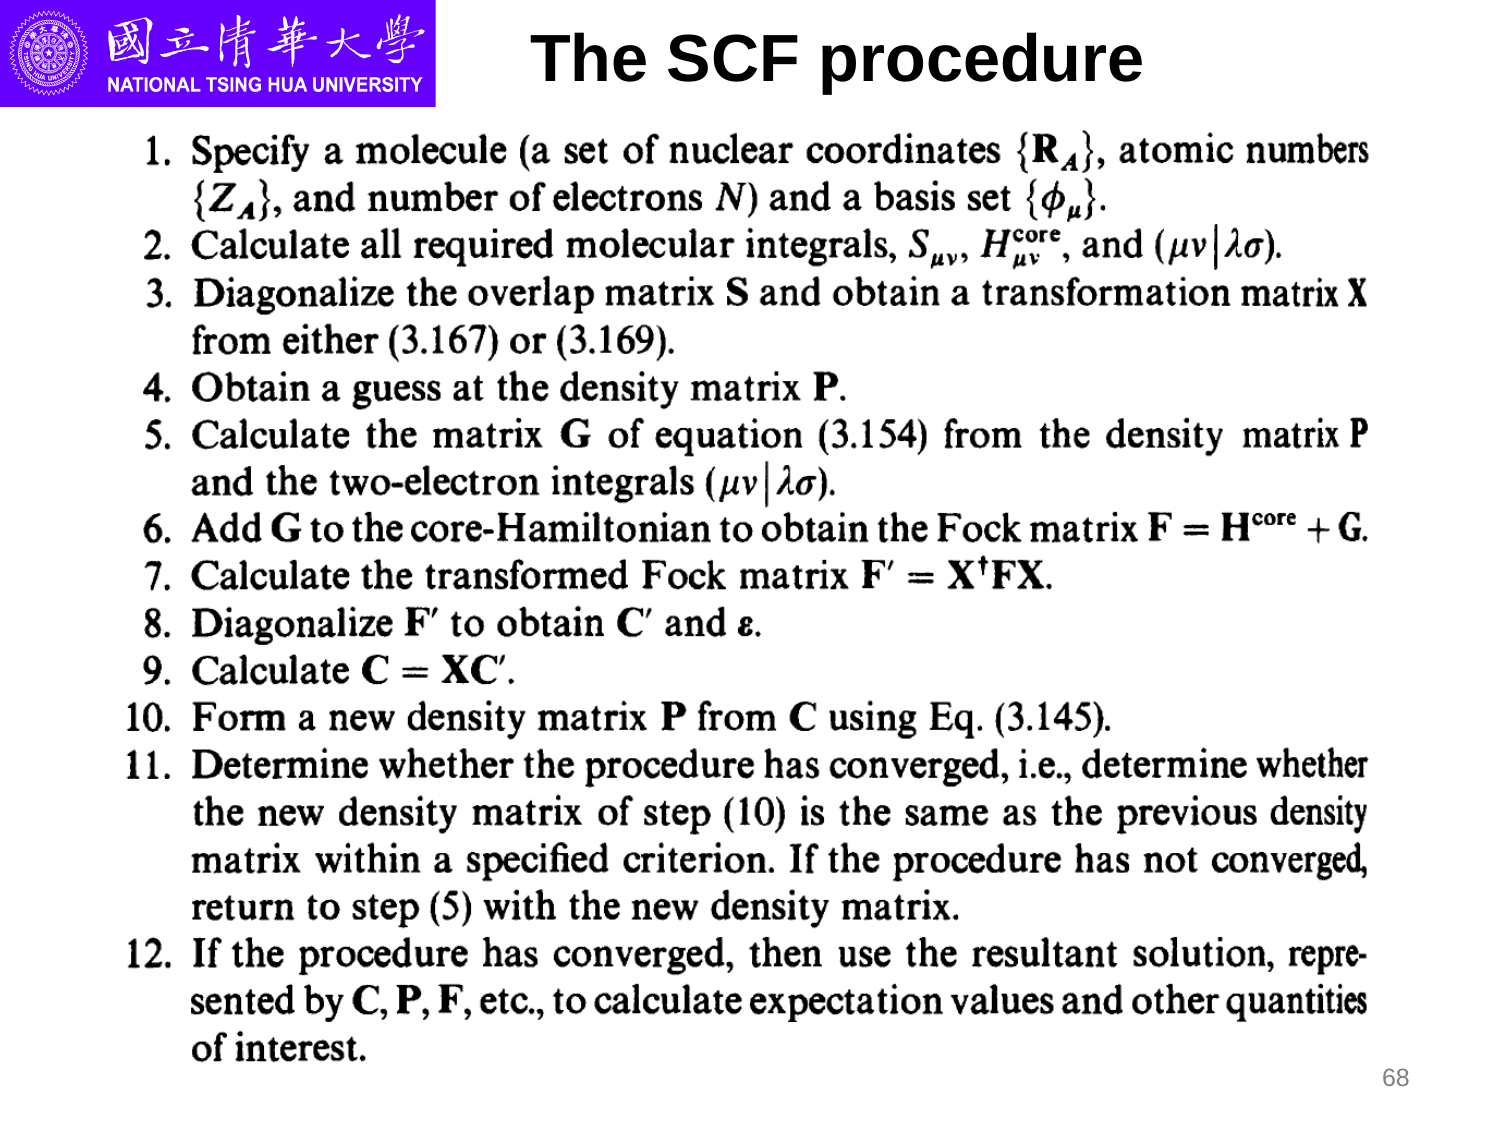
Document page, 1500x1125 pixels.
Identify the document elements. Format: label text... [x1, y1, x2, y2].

title The SCF procedure [515, 0, 1425, 107]
picture [117, 125, 1383, 1070]
picture [0, 0, 436, 107]
slide_number 68 [1308, 1050, 1425, 1103]
